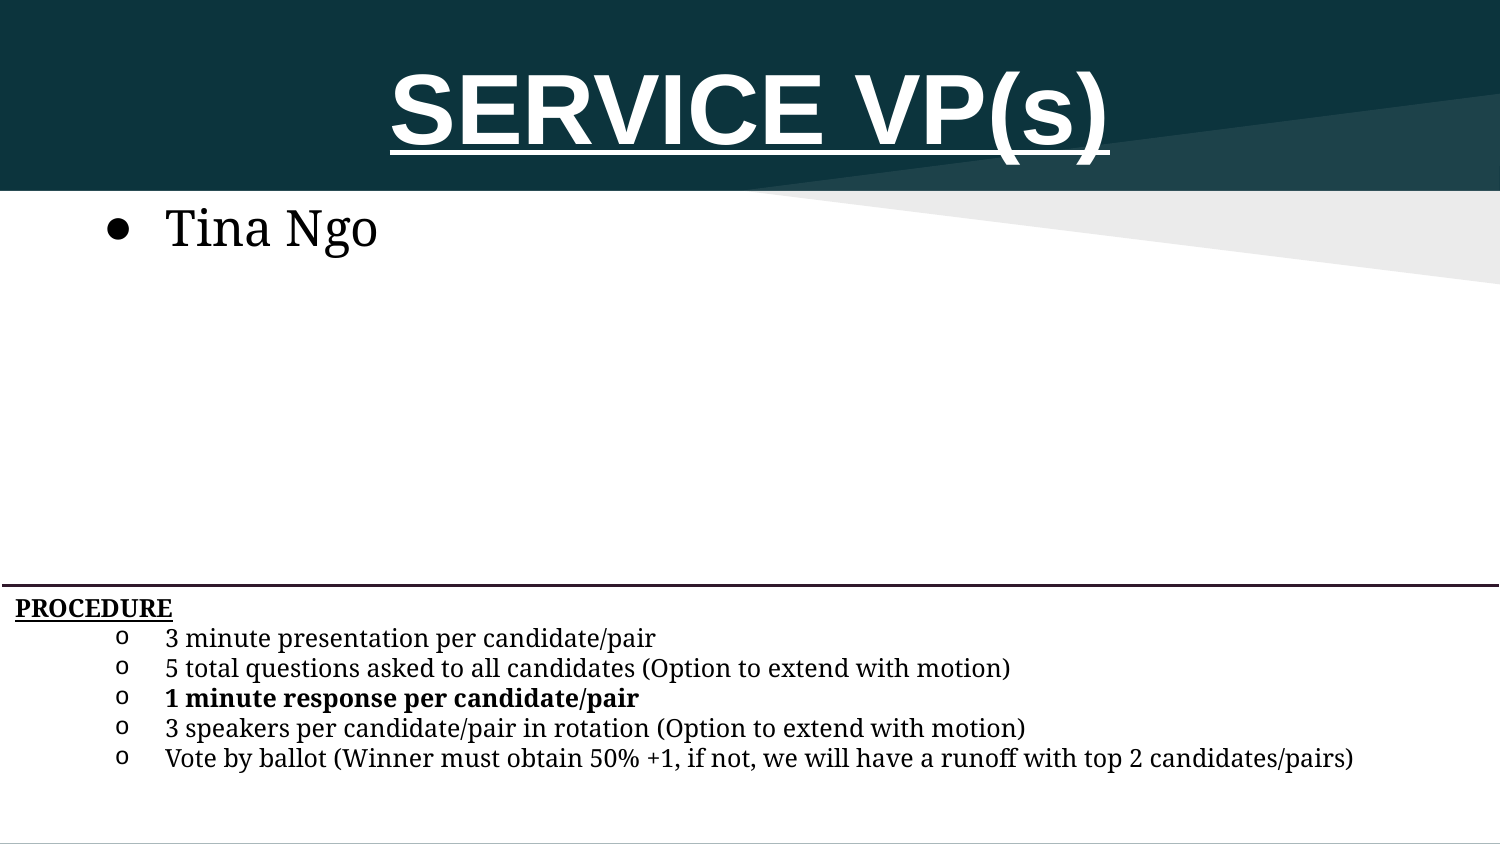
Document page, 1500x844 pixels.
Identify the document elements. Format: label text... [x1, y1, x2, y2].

list PROCEDURE 3 minute presentation per candidate/pair 5 total questions asked to all candidates (Option to extend with motion) 1 minute response per candidate/pair 3 speakers per candidate/pair in rotation (Option to extend with motion) Vote by ballot (Winner must obtain 50% +1, if not, we will have a runoff with top 2 candidates/pairs) [0, 589, 1500, 844]
list PROCEDURE 3 minute presentation per candidate/pair 5 total questions asked to all candidates (Option to extend with motion) 1 minute response per candidate/pair 3 speakers per candidate/pair in rotation (Option to extend with motion) Vote by ballot (Winner must obtain 50% +1, if not, we will have a runoff with top 2 candidates/pairs) [0, 577, 1500, 587]
list Tina Ngo [75, 181, 1426, 577]
title SERVICE VP(s) [75, 33, 1425, 175]
